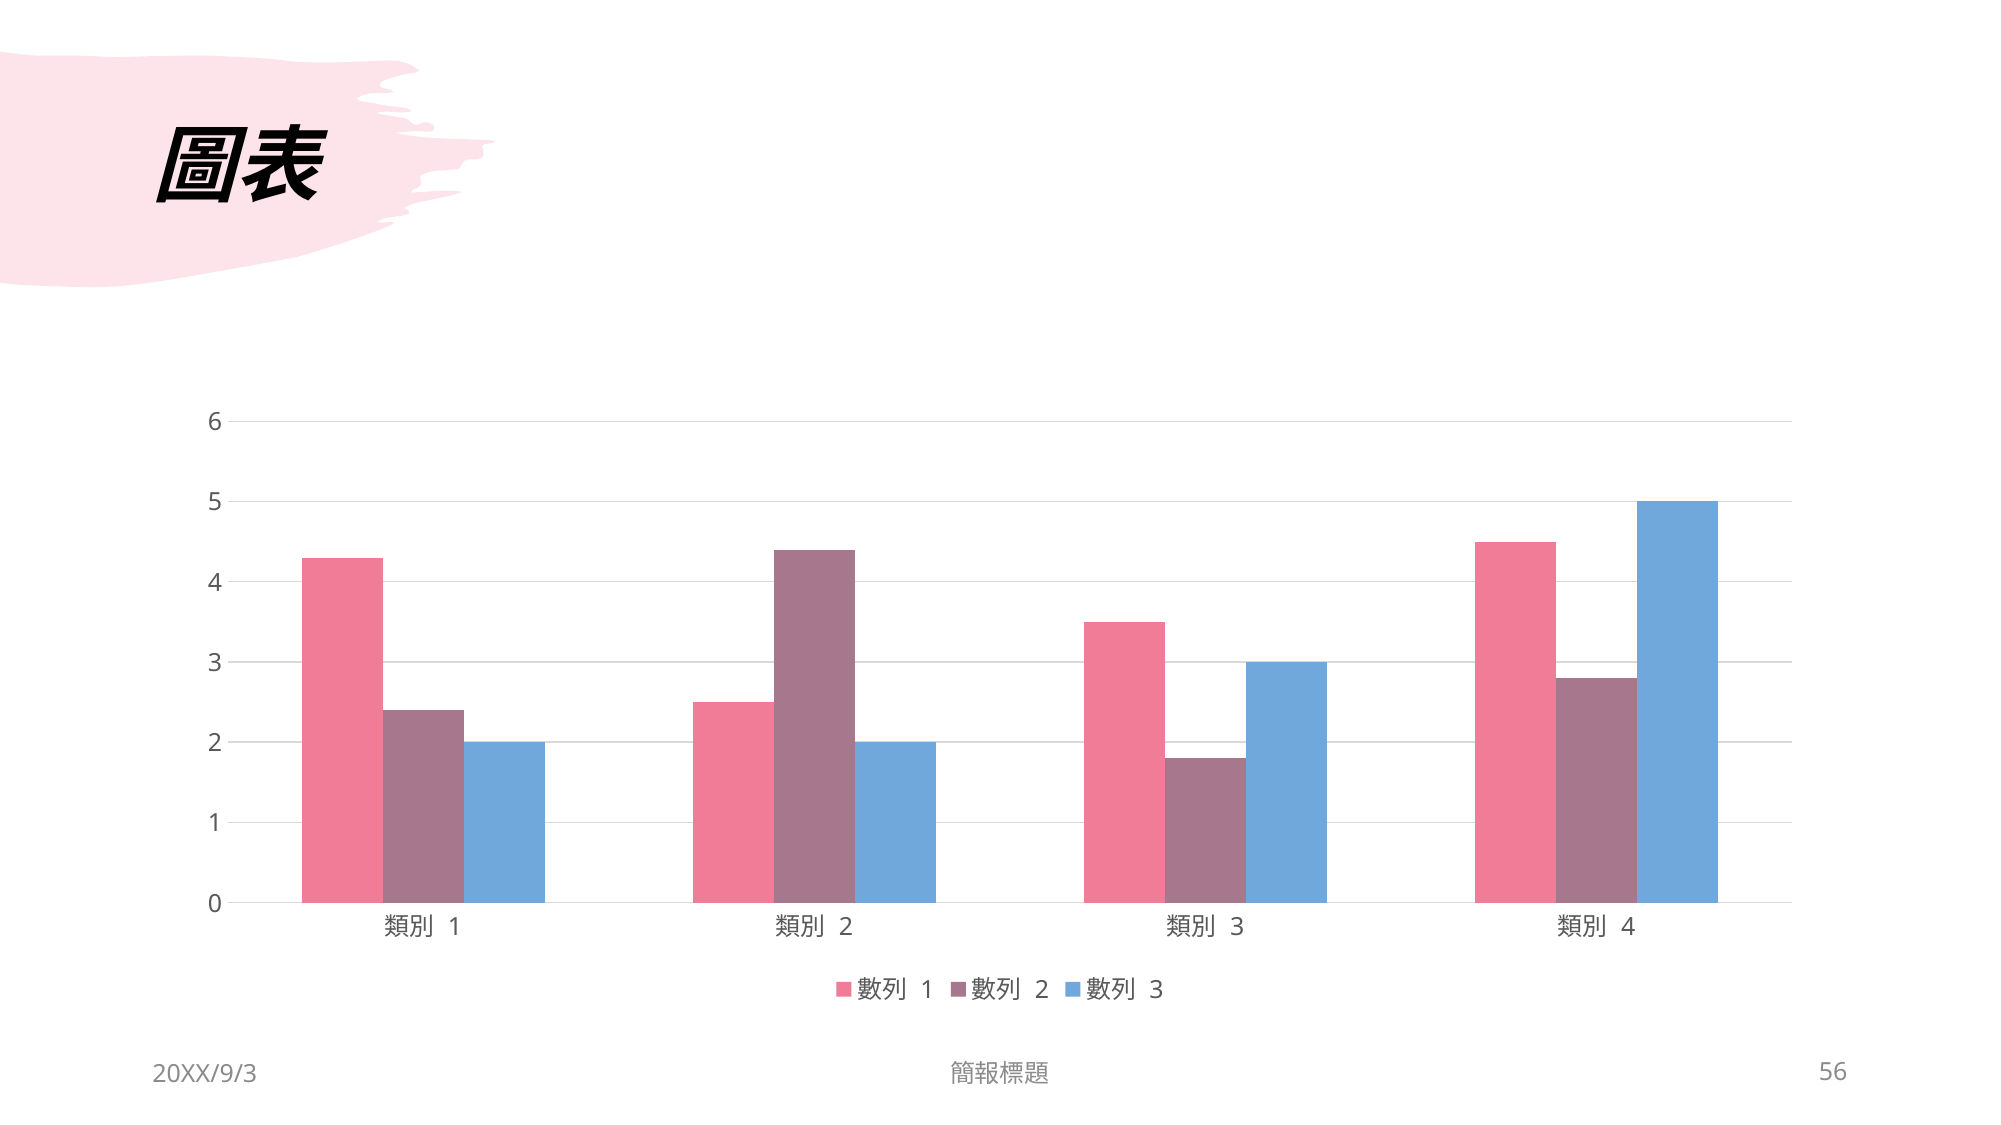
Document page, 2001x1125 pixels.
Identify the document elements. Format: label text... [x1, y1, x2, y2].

slide_number 20XX/9/3 [137, 1042, 588, 1103]
chart [174, 391, 1825, 1013]
slide_number 56 [1412, 1042, 1863, 1103]
title 圖表 [137, 59, 1863, 278]
footer 簡報標題 [662, 1042, 1338, 1103]
